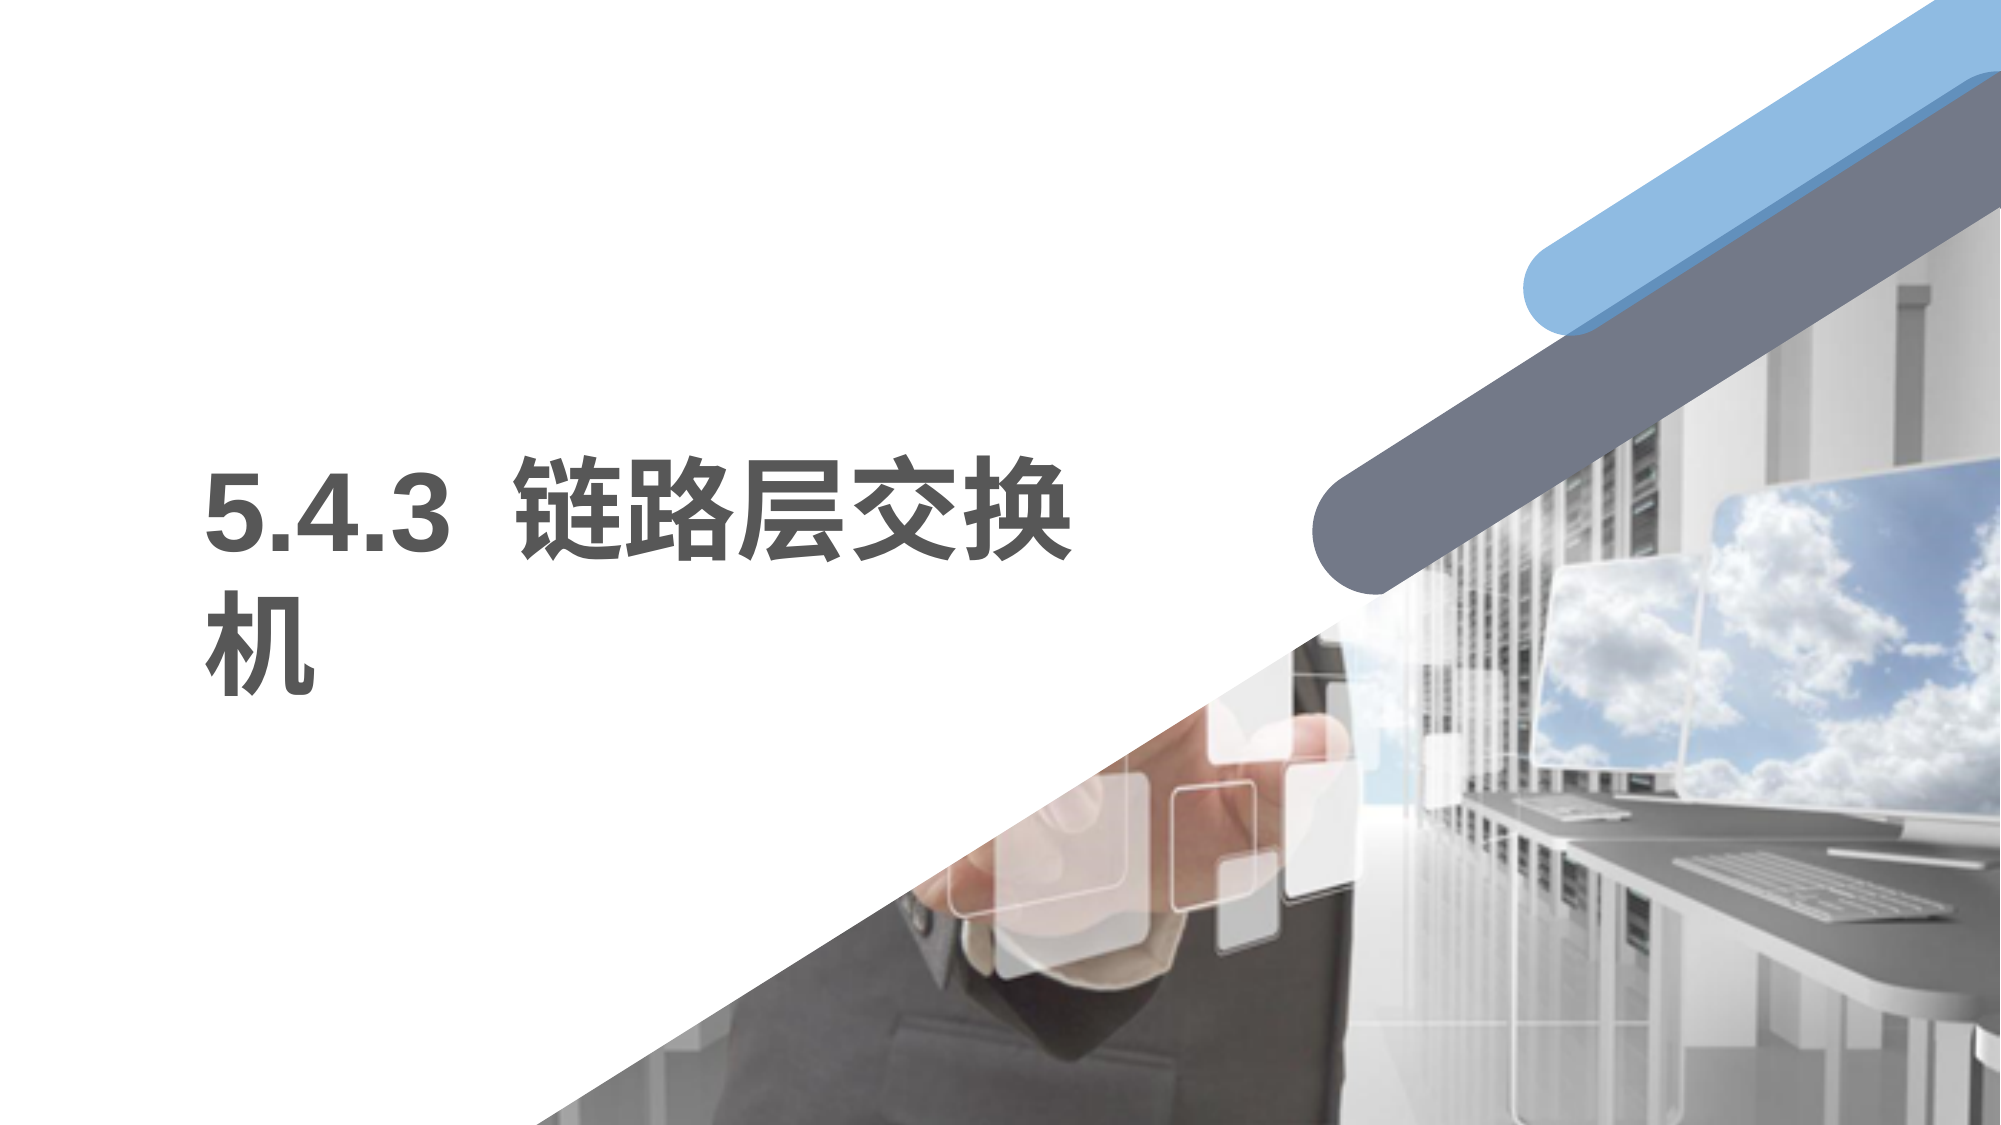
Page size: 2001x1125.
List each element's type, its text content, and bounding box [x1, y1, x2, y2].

text_box 5.4.3 链路层交换机 [188, 431, 1176, 717]
text_box [534, 205, 2000, 1125]
